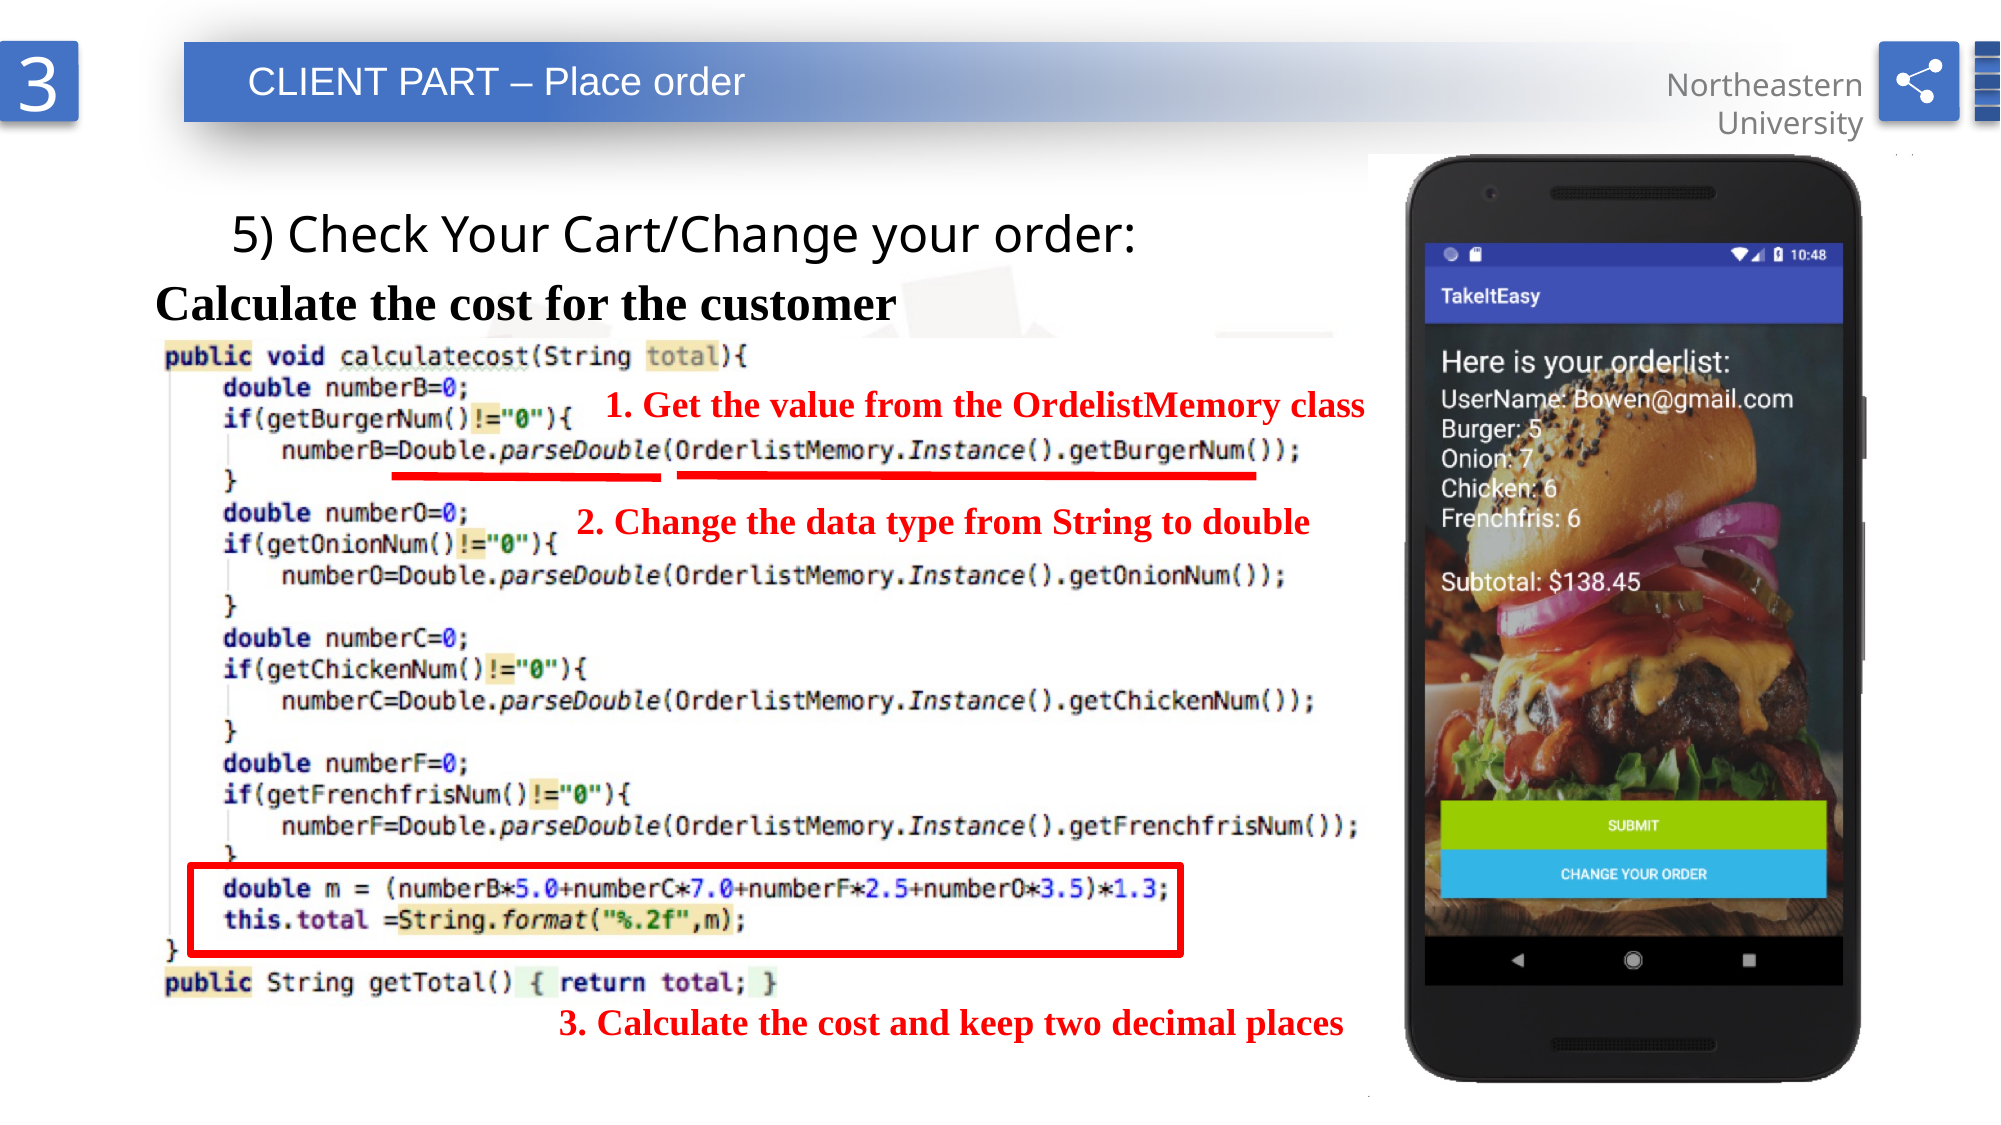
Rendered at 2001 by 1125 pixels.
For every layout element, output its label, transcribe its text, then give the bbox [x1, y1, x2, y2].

picture [0, 0, 2001, 1125]
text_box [1878, 41, 2000, 122]
text_box [184, 42, 1785, 122]
text_box 5) Check Your Cart/Change your order: [216, 177, 1363, 337]
text_box CLIENT PART – Place order [190, 48, 803, 112]
text_box Calculate the cost for the customer [138, 261, 1258, 340]
text_box 3. Calculate the cost and keep two decimal places [544, 1014, 1360, 1051]
text_box Northeastern University [1522, 58, 1873, 113]
text_box 3 [0, 40, 79, 122]
